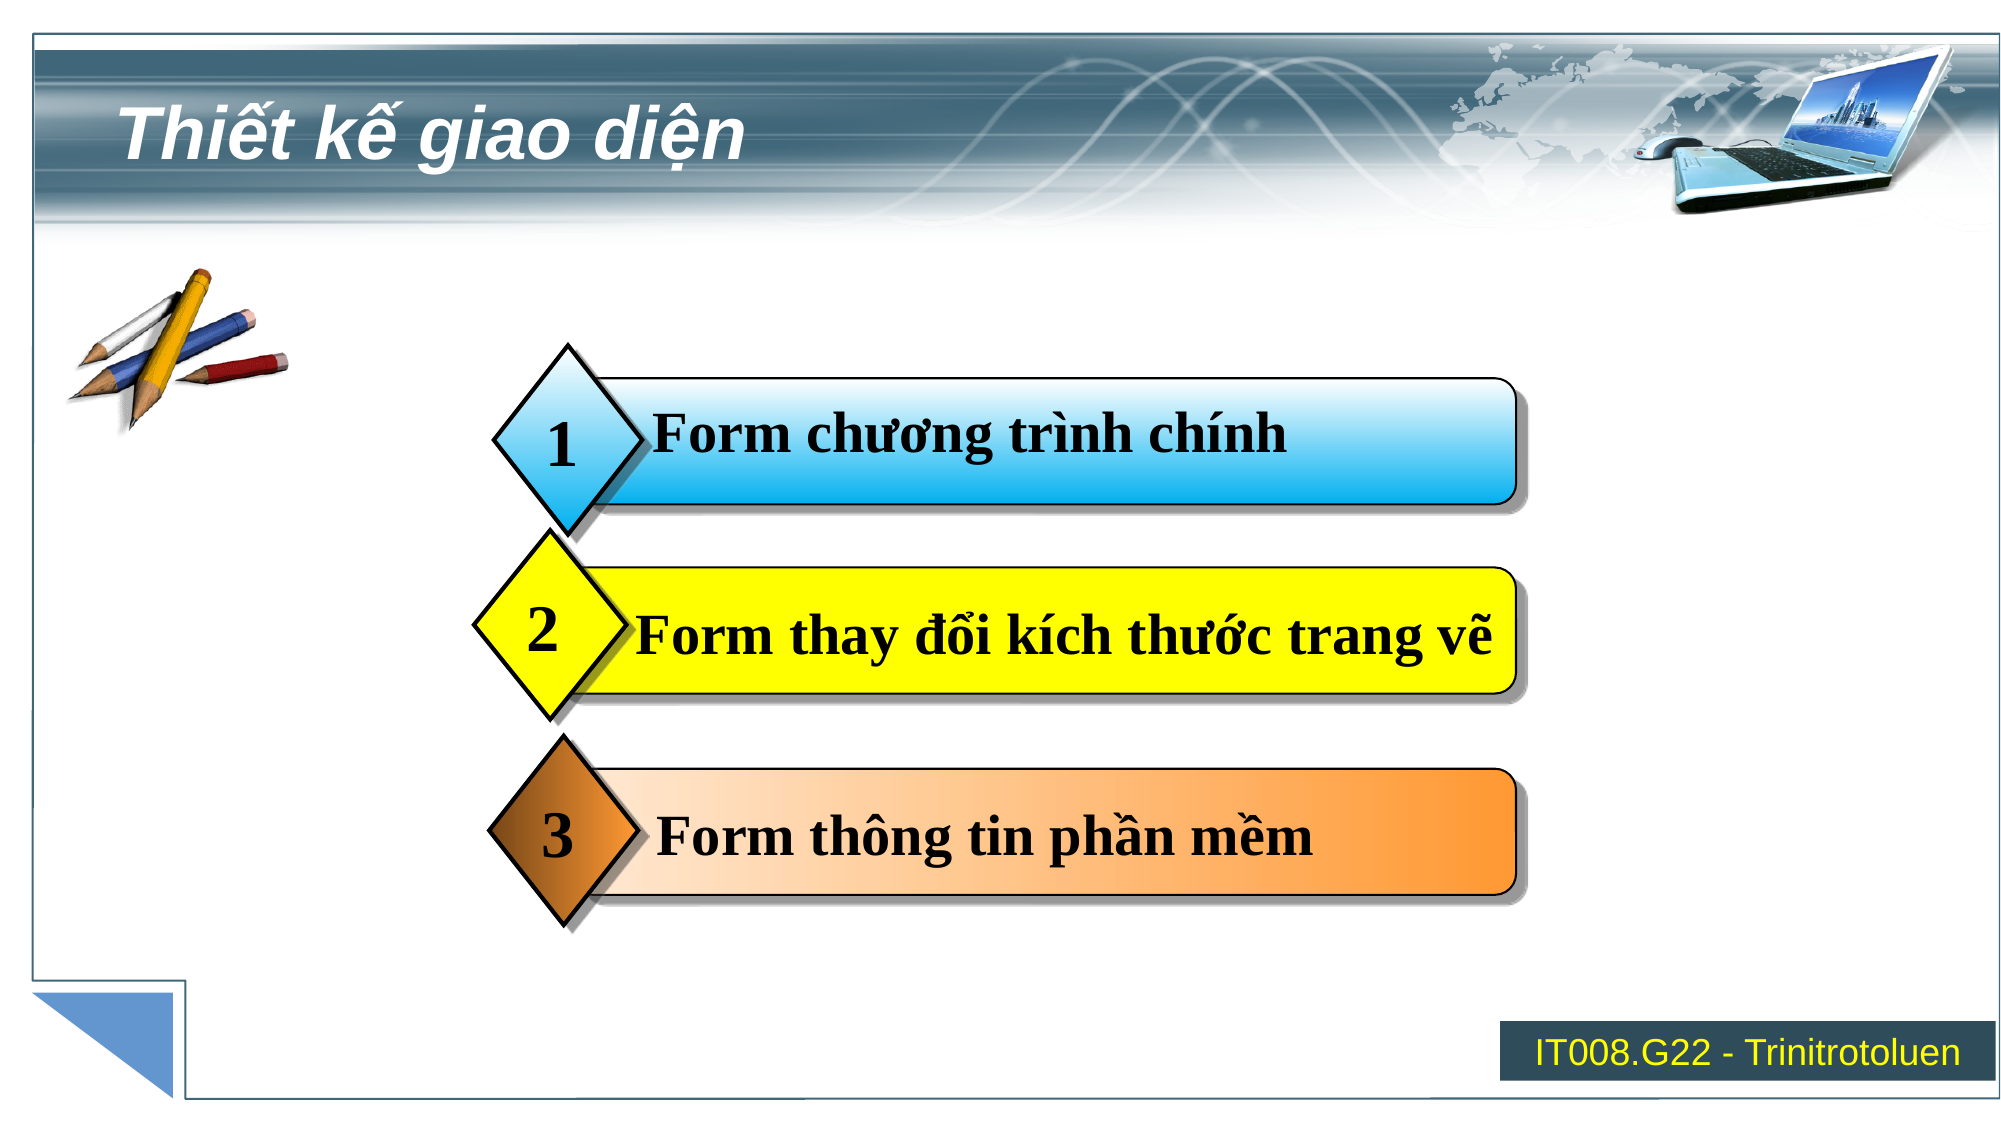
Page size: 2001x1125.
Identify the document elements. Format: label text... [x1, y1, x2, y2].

picture [35, 35, 1998, 445]
title Thiết kế giao diện [99, 45, 1450, 216]
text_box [488, 735, 1517, 926]
text_box IT008.G22 - Trinitrotoluen [1500, 1021, 1996, 1081]
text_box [493, 345, 1517, 535]
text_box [473, 529, 1517, 720]
